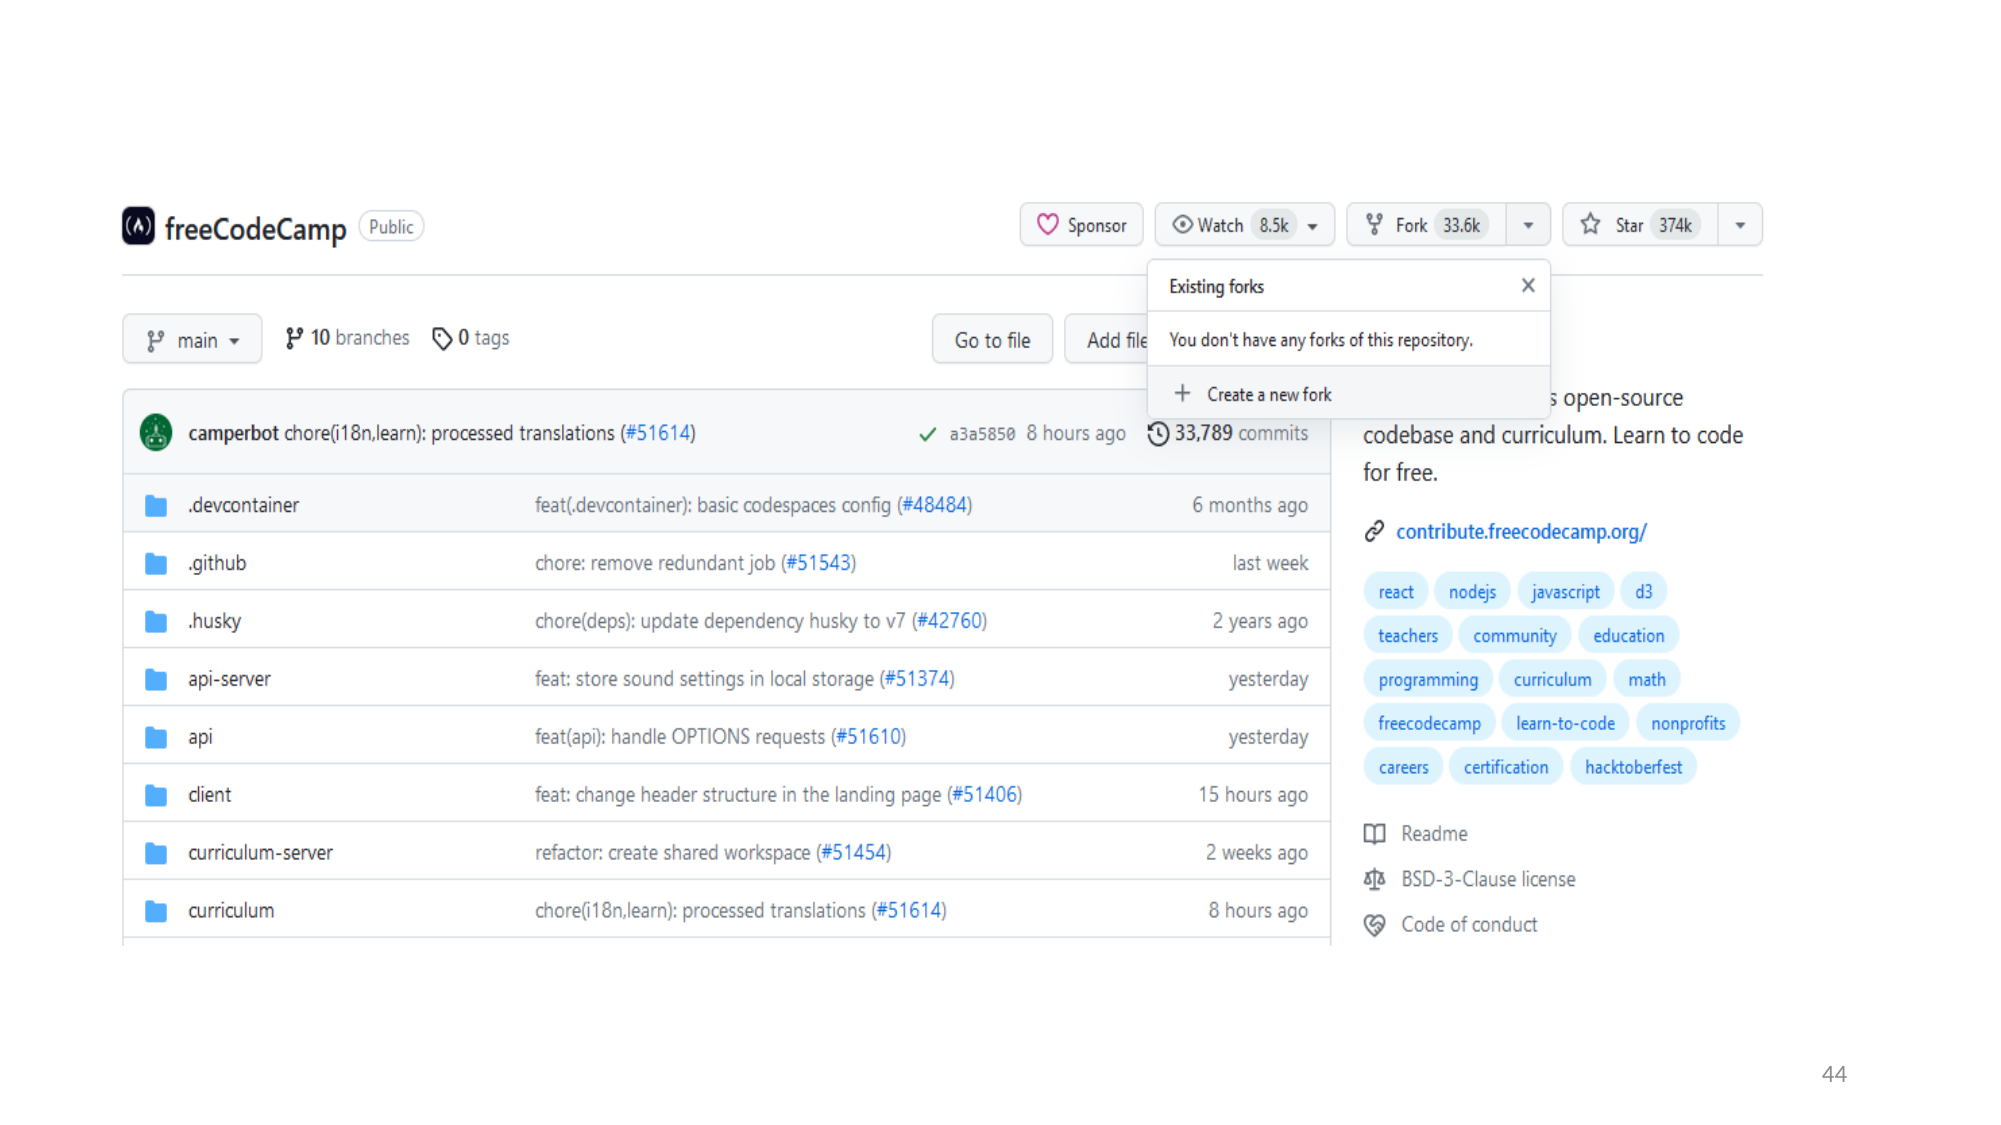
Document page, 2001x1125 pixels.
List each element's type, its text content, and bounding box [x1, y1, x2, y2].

slide_number 44 [1412, 1042, 1863, 1103]
picture [113, 179, 1785, 946]
